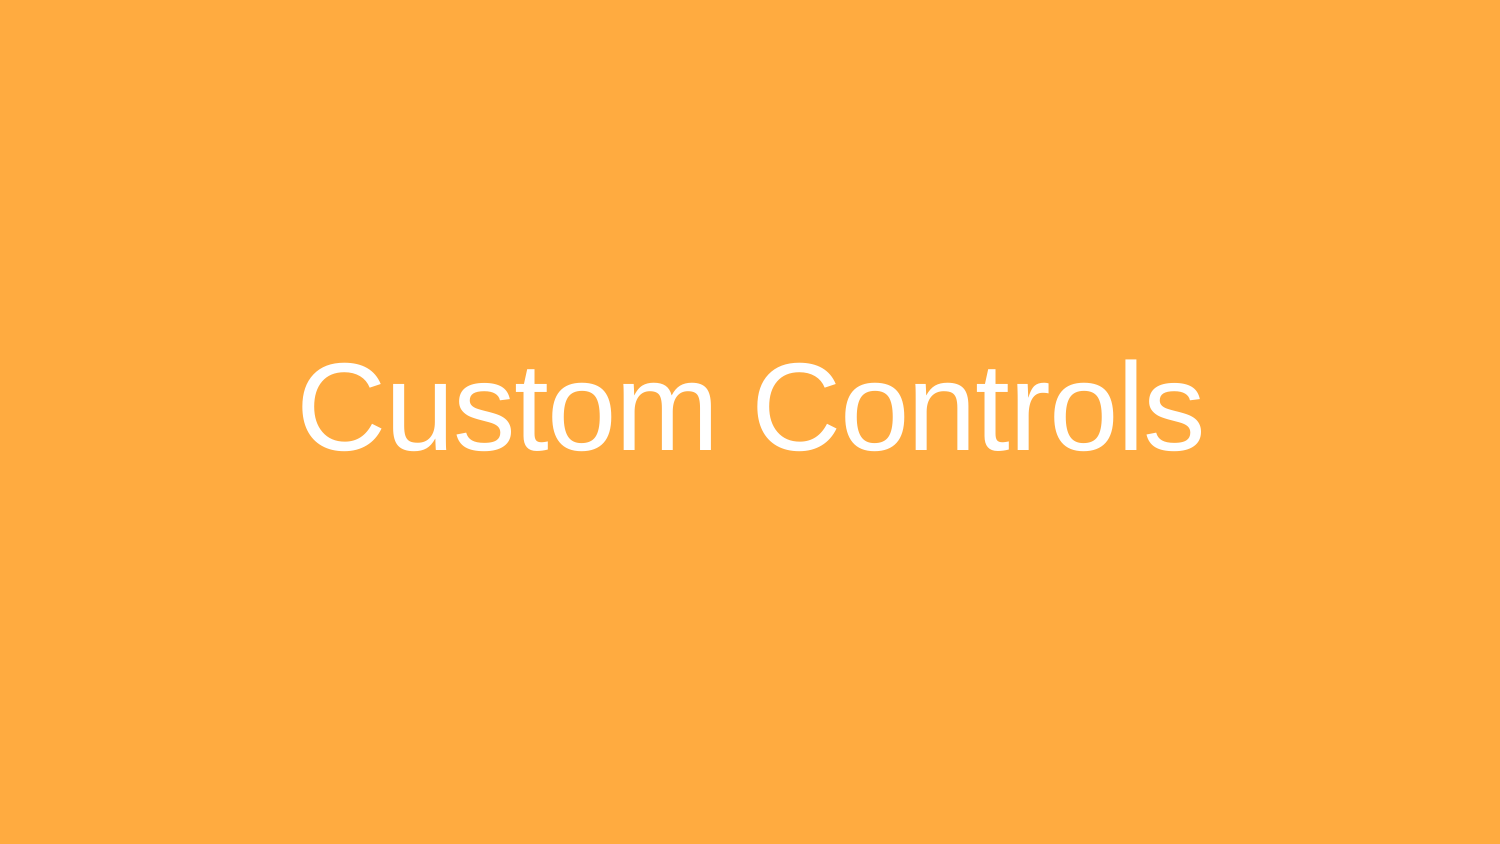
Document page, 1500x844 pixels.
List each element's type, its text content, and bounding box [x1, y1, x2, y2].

text_box Custom Controls [145, 343, 1357, 479]
